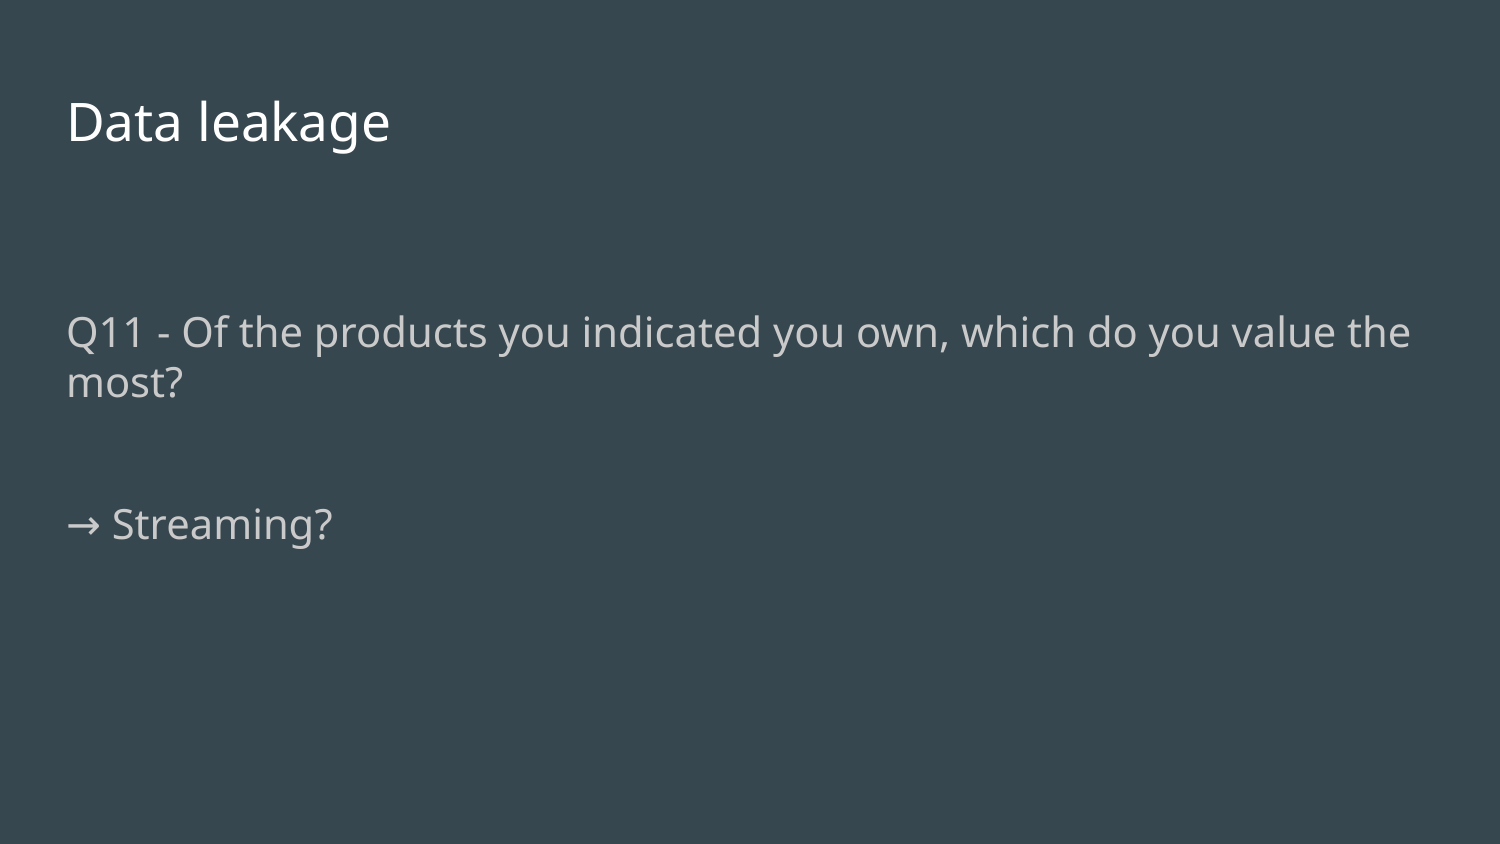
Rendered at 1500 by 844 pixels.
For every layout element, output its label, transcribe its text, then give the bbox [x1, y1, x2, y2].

list Q11 - Of the products you indicated you own, which do you value the most? → Streaming? [51, 166, 1449, 688]
title Data leakage [51, 72, 1449, 166]
